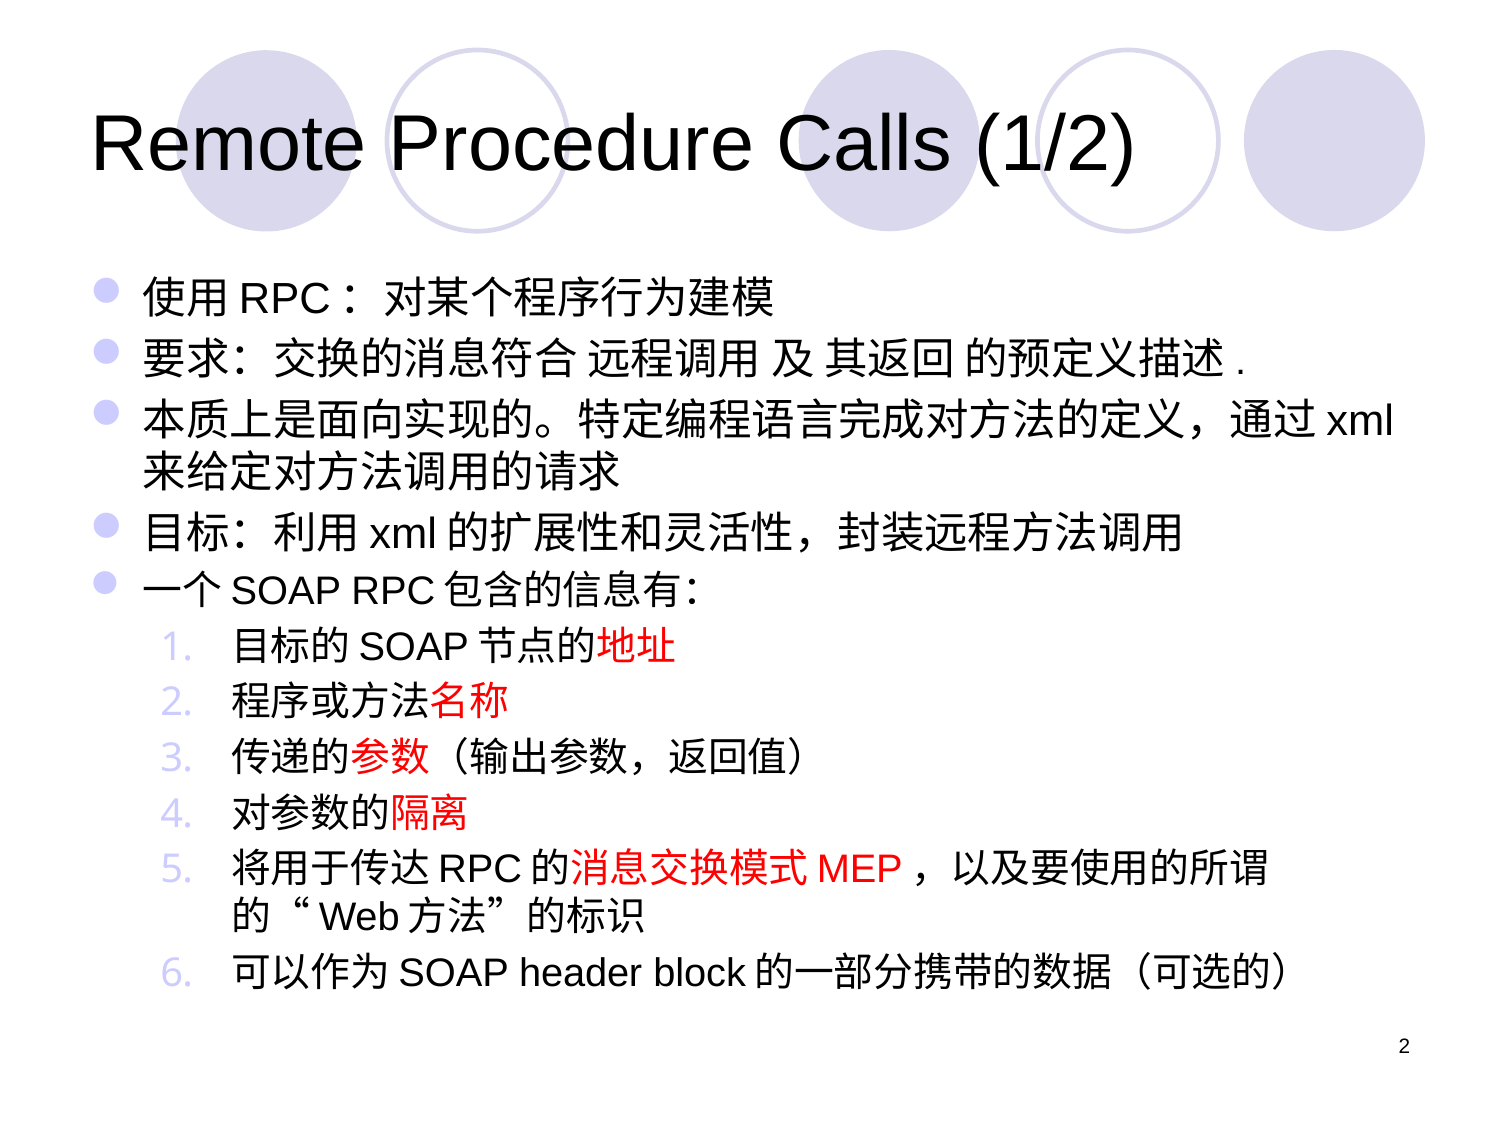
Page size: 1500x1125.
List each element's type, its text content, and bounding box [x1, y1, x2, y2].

title Remote Procedure Calls (1/2) [75, 45, 1425, 233]
list 使用RPC：对某个程序行为建模 要求：交换的消息符合 远程调用 及 其返回 的预定义描述. 本质上是面向实现的。特定编程语言完成对方法的定义，通过xml来给定对方法调用的请求 目标：利用xml的扩展性和灵活性，封装远程方法调用 一个SOAP RPC包含的信息有： 目标的SOAP节点的地址 程序或方法名称 传递的参数（输出参数，返回值） 对参数的隔离 将用于传达RPC的消息交换模式MEP，以及要使用的所谓的“Web方法”的标识 可以作为SOAP header block的一部分携带的数据（可选的） [75, 262, 1425, 1006]
slide_number 2 [1074, 1024, 1426, 1101]
